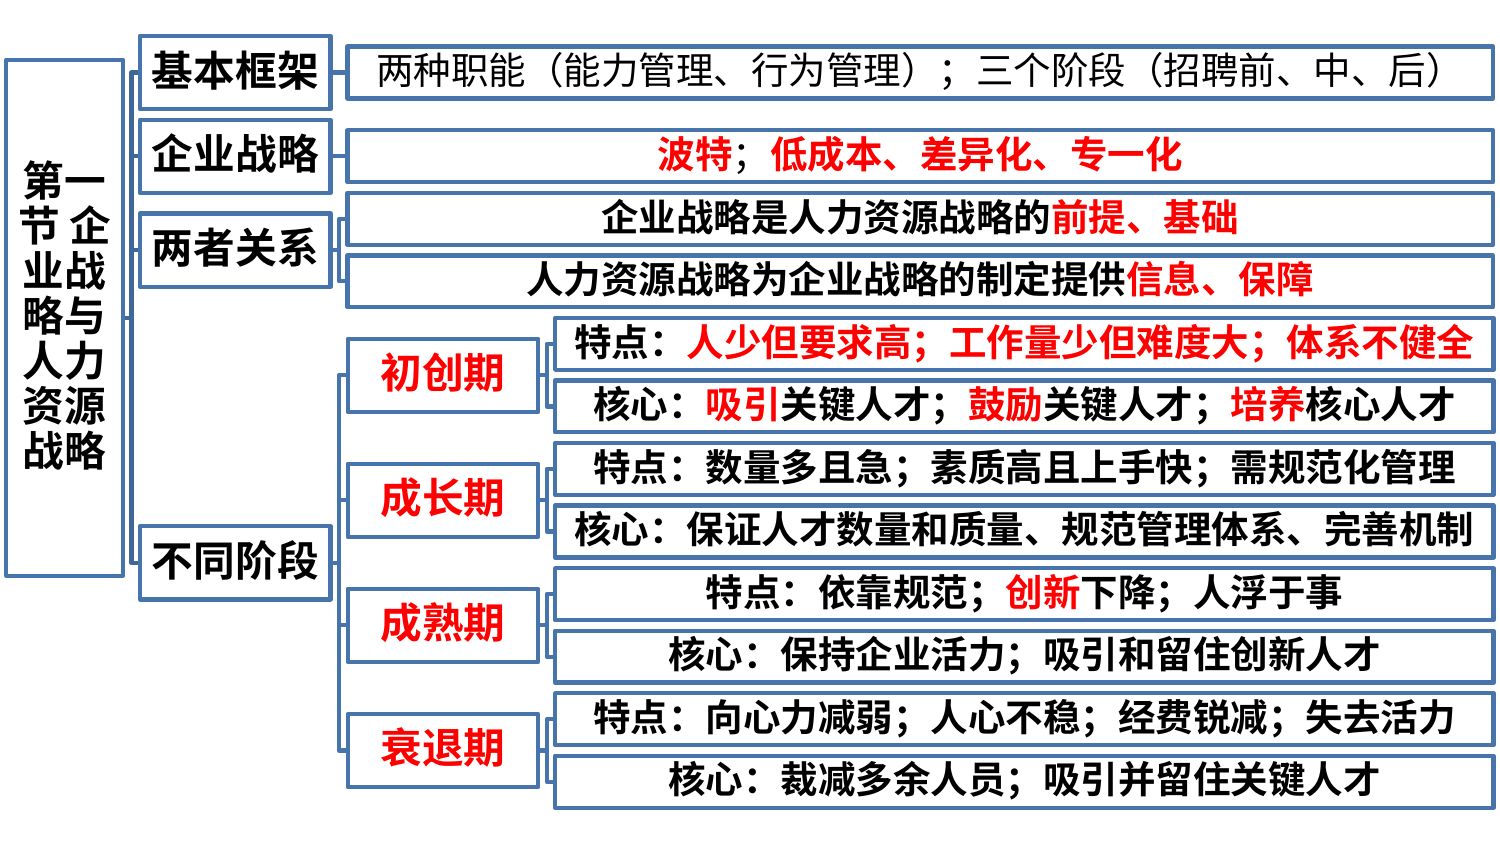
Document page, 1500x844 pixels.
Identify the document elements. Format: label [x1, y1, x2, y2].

text_box [5, 0, 1495, 844]
